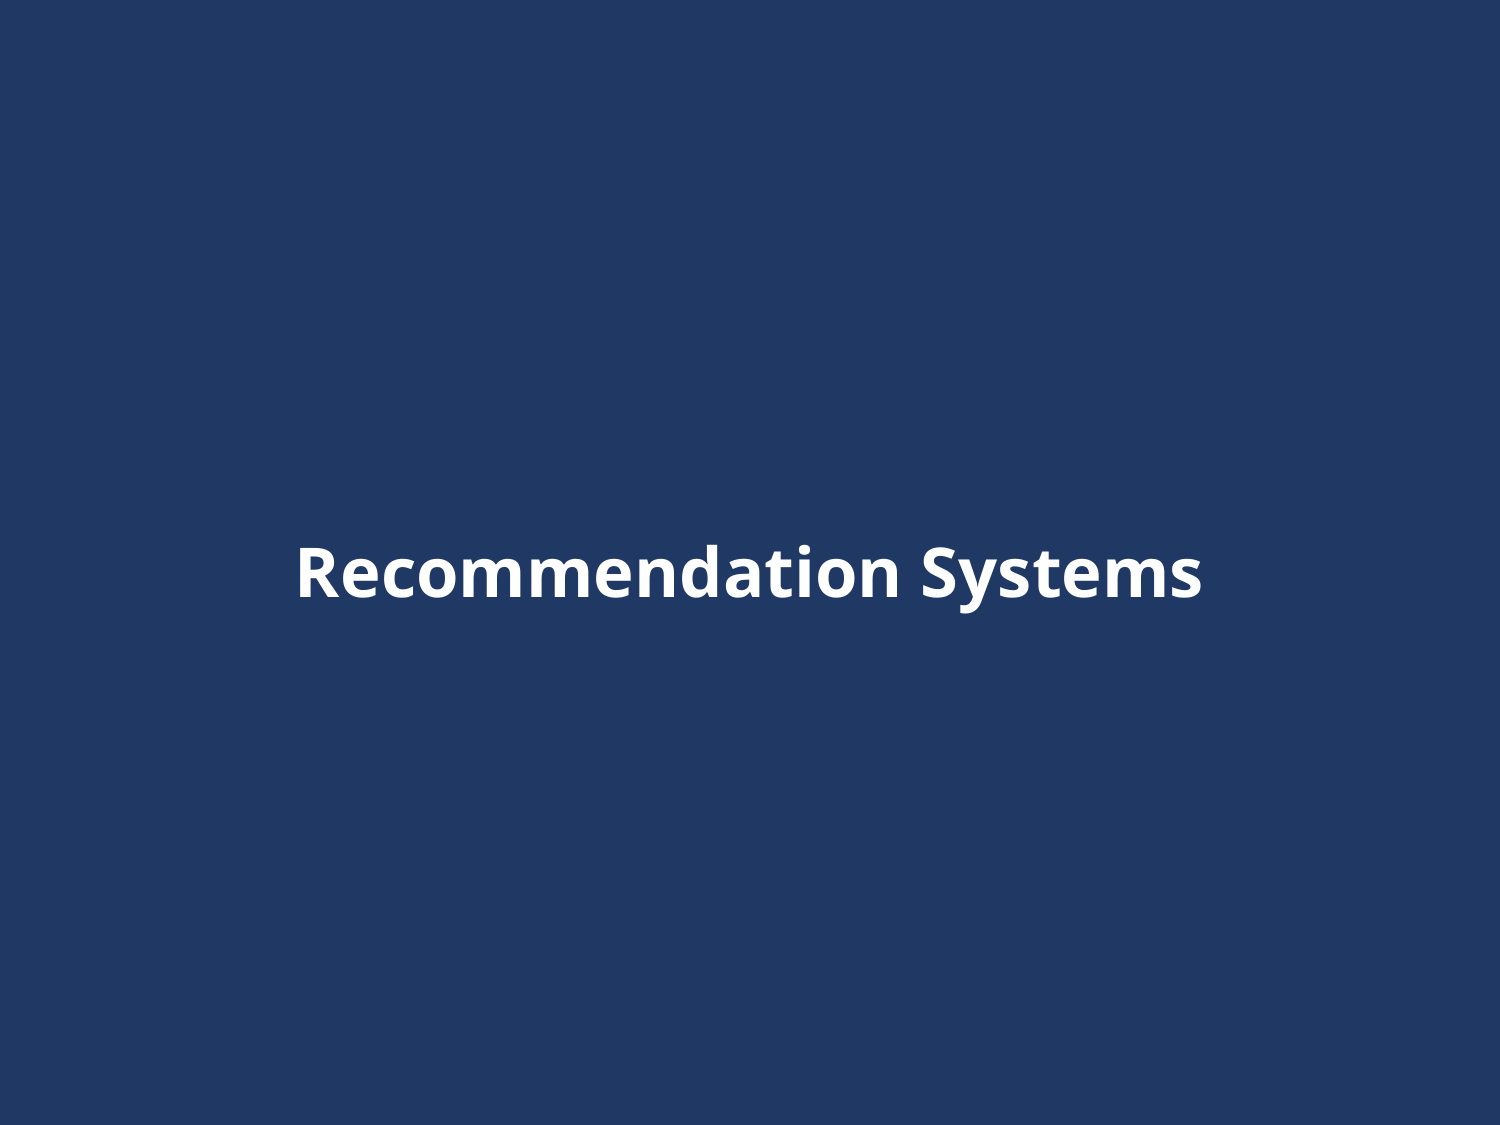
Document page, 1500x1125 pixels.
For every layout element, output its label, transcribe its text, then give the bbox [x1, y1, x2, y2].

list Recommendation Systems [103, 299, 1397, 1014]
